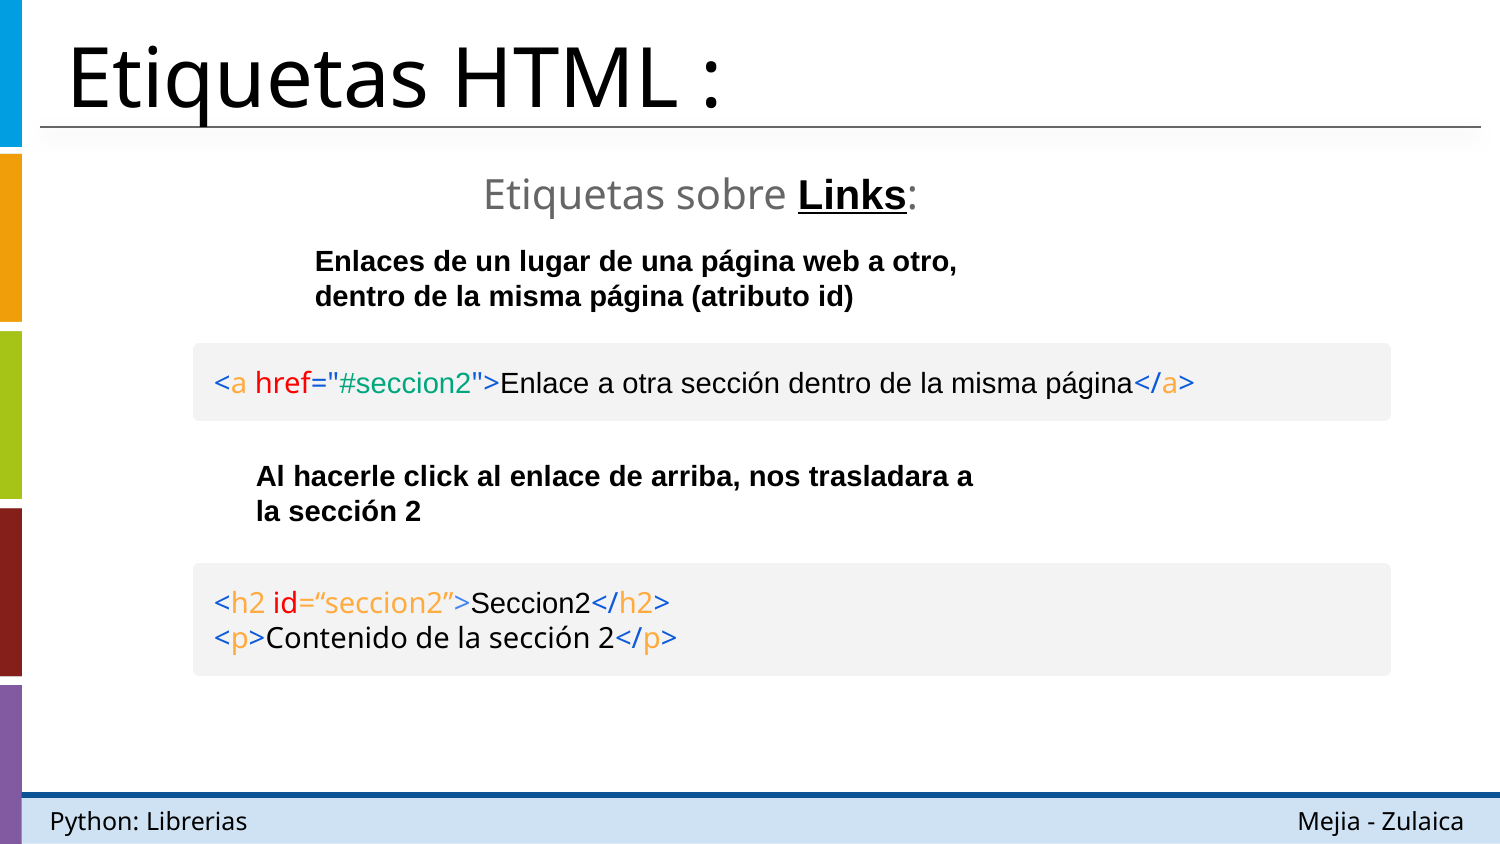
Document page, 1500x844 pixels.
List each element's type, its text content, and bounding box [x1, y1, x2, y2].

text_box Enlaces de un lugar de una página web a otro, dentro de la misma página (atributo id) [299, 234, 1051, 320]
list Etiquetas sobre Links: [467, 145, 969, 234]
picture [0, 0, 40, 844]
text_box <a href="#seccion2">Enlace a otra sección dentro de la misma página</a> [199, 349, 1385, 415]
text_box Al hacerle click al enlace de arriba, nos trasladara a la sección 2 [240, 449, 992, 535]
text_box Python: Librerias [34, 797, 396, 844]
text_box <h2 id=“seccion2”>Seccion2</h2> <p>Contenido de la sección 2</p> [199, 569, 1385, 670]
title Etiquetas HTML : [51, 9, 1449, 124]
